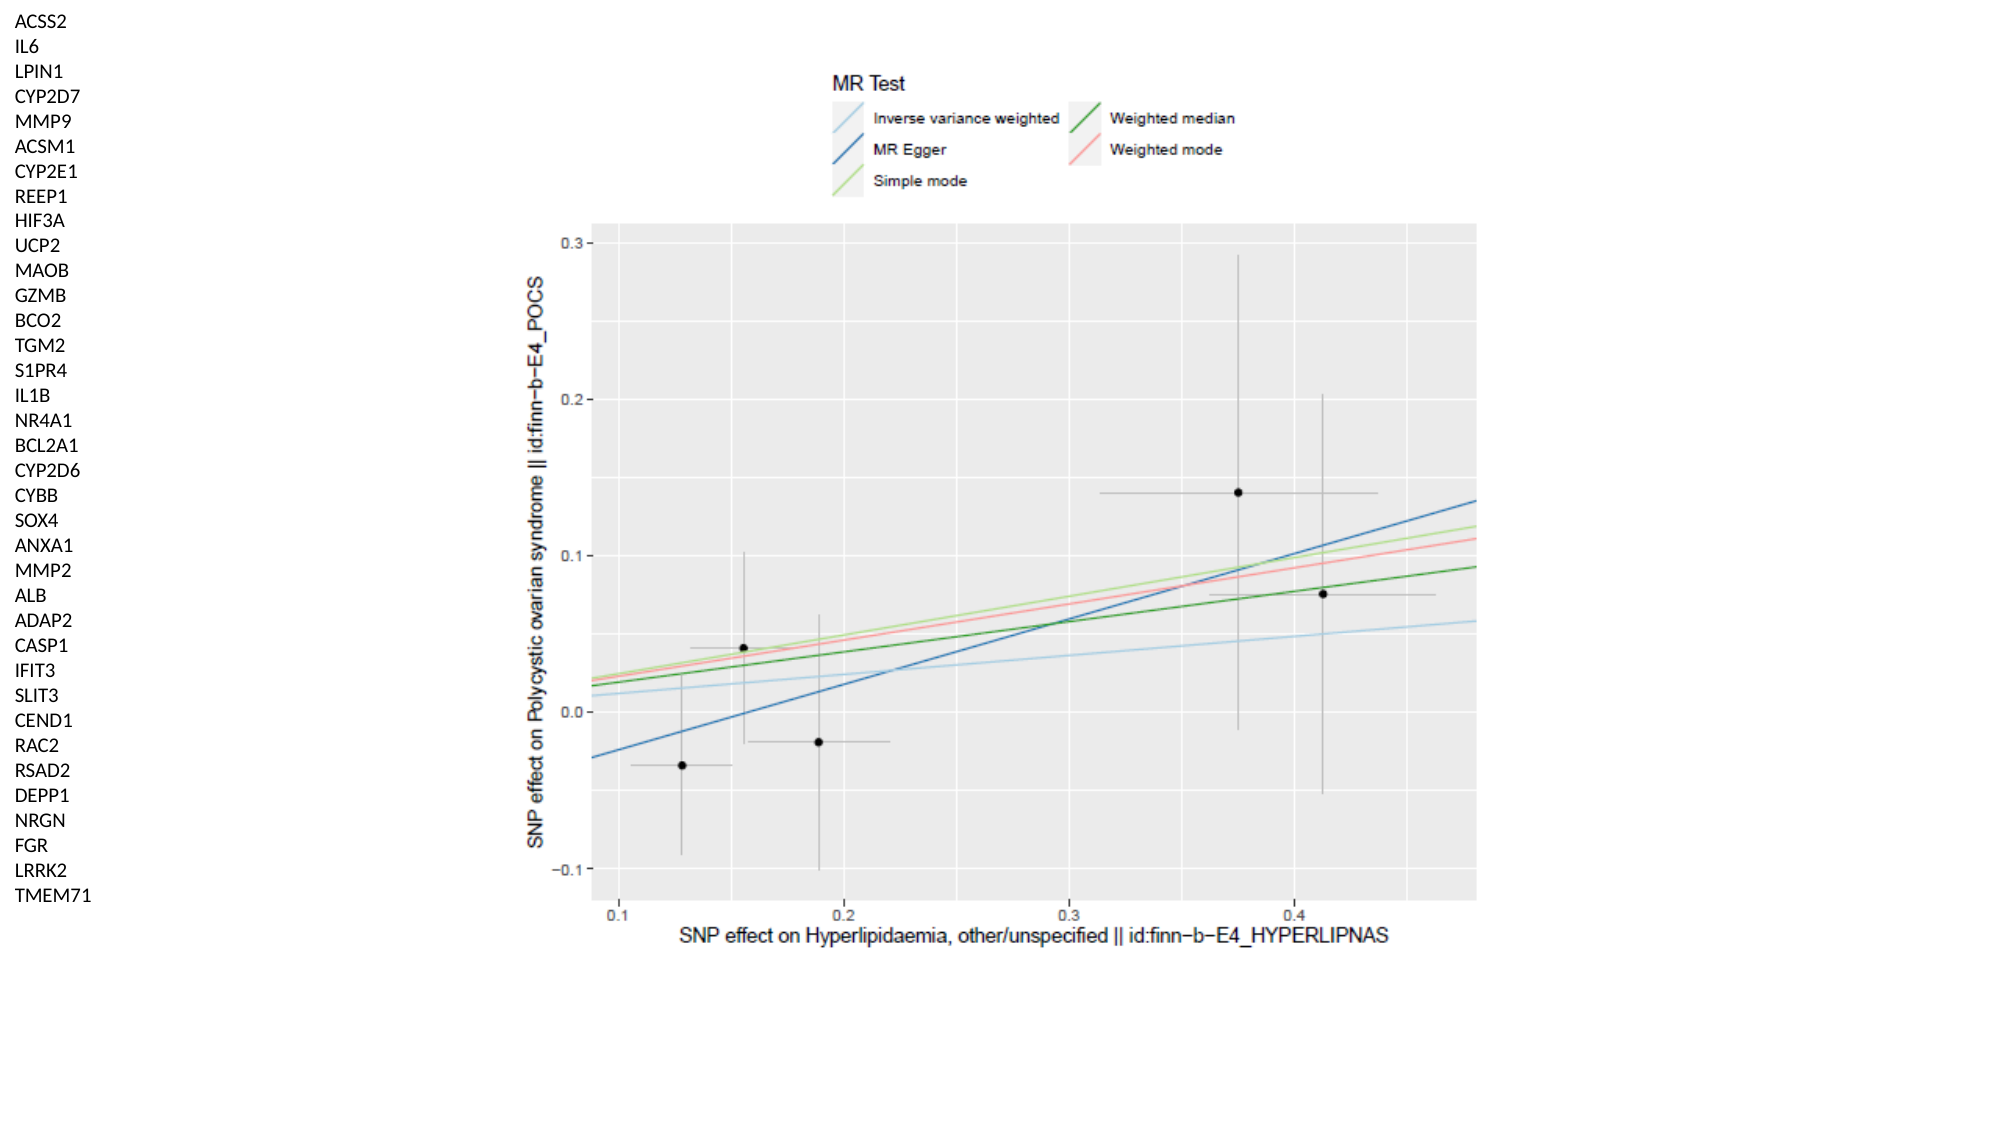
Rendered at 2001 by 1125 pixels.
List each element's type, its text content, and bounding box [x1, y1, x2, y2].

text_box ACSS2 IL6 LPIN1 CYP2D7 MMP9 ACSM1 CYP2E1 REEP1 HIF3A UCP2 MAOB GZMB BCO2 TGM2 S1PR4 IL1B NR4A1 BCL2A1 CYP2D6 CYBB SOX4 ANXA1 MMP2 ALB ADAP2 CASP1 IFIT3 SLIT3 CEND1 RAC2 RSAD2 DEPP1 NRGN FGR LRRK2 TMEM71 [0, 0, 356, 914]
picture [520, 55, 1480, 957]
